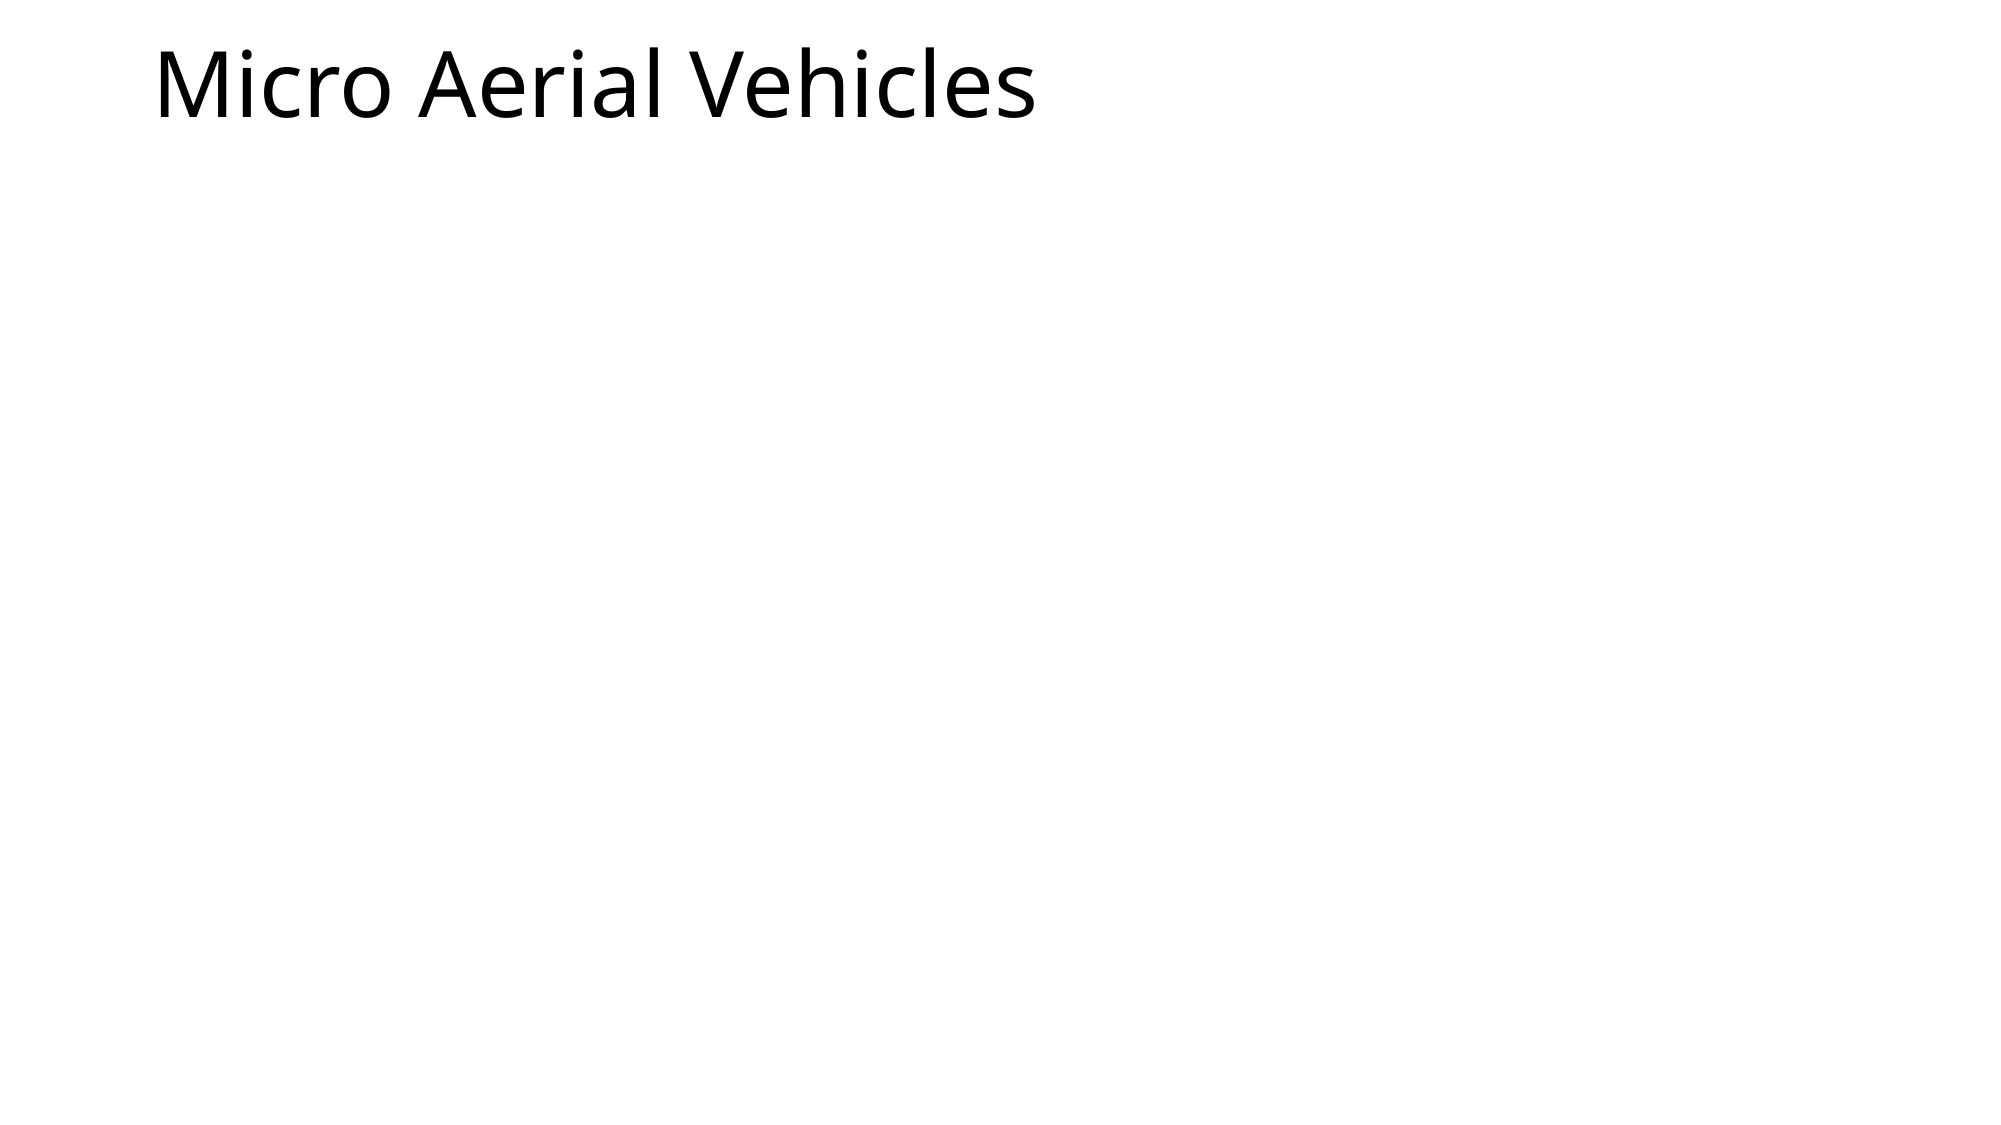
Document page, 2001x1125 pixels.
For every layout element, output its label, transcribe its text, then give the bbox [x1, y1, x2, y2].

title Micro Aerial Vehicles [137, 21, 1863, 156]
